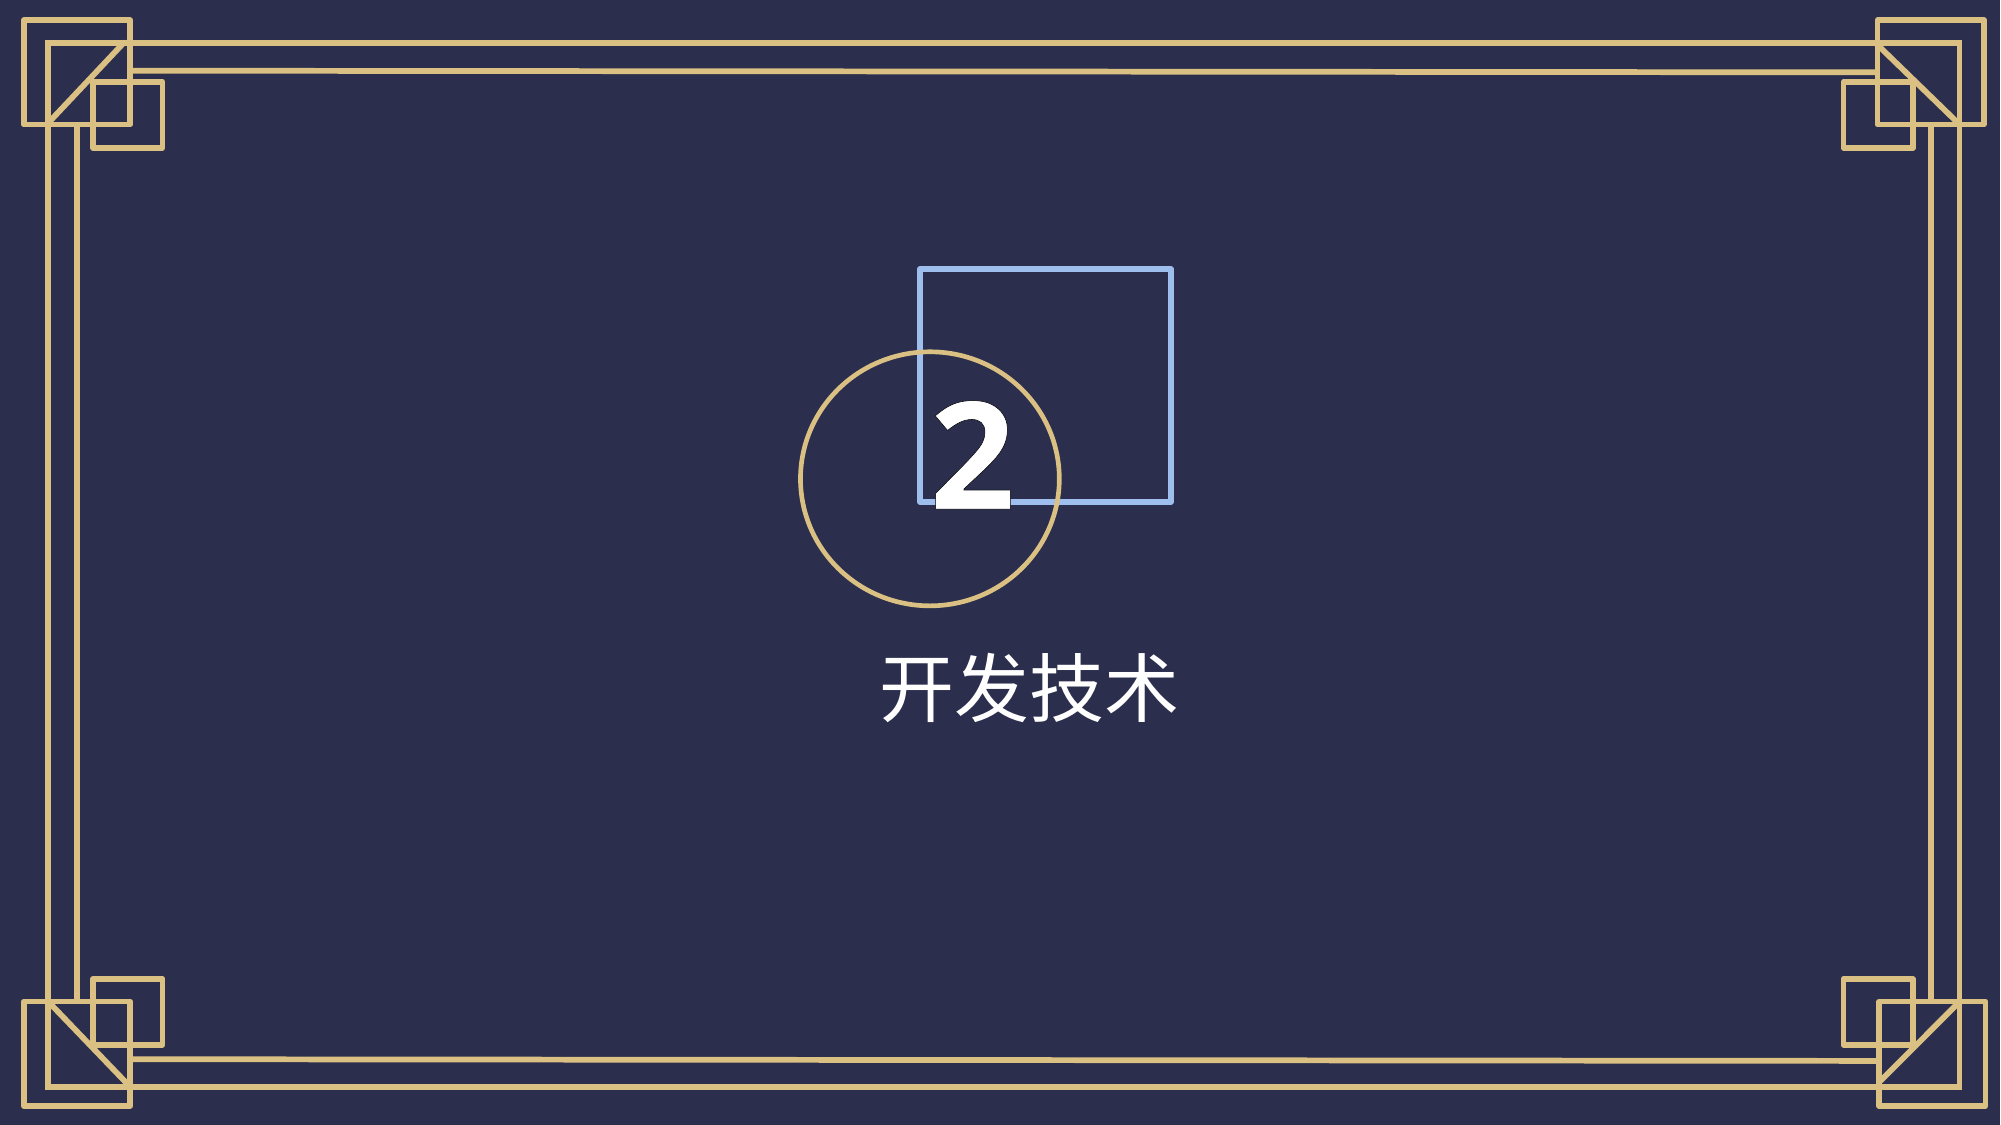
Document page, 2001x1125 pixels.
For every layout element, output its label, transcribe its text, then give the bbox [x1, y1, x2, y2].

text_box [131, 1063, 1878, 1088]
text_box [799, 351, 1061, 607]
text_box 2 [914, 351, 1031, 547]
text_box [131, 42, 1875, 69]
text_box [92, 978, 163, 1046]
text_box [1875, 42, 1959, 124]
text_box [23, 1001, 131, 1107]
text_box [1934, 126, 1961, 1001]
text_box [47, 126, 74, 1001]
text_box [919, 268, 1172, 503]
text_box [48, 1001, 129, 1086]
text_box 开发技术 [865, 634, 1204, 739]
text_box [92, 81, 163, 149]
text_box [1877, 19, 1985, 126]
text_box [48, 42, 124, 124]
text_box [1879, 1001, 1960, 1083]
text_box [23, 19, 131, 126]
text_box [1878, 1001, 1986, 1107]
text_box [80, 74, 1928, 1058]
text_box [1842, 978, 1914, 1046]
text_box [1842, 81, 1914, 149]
